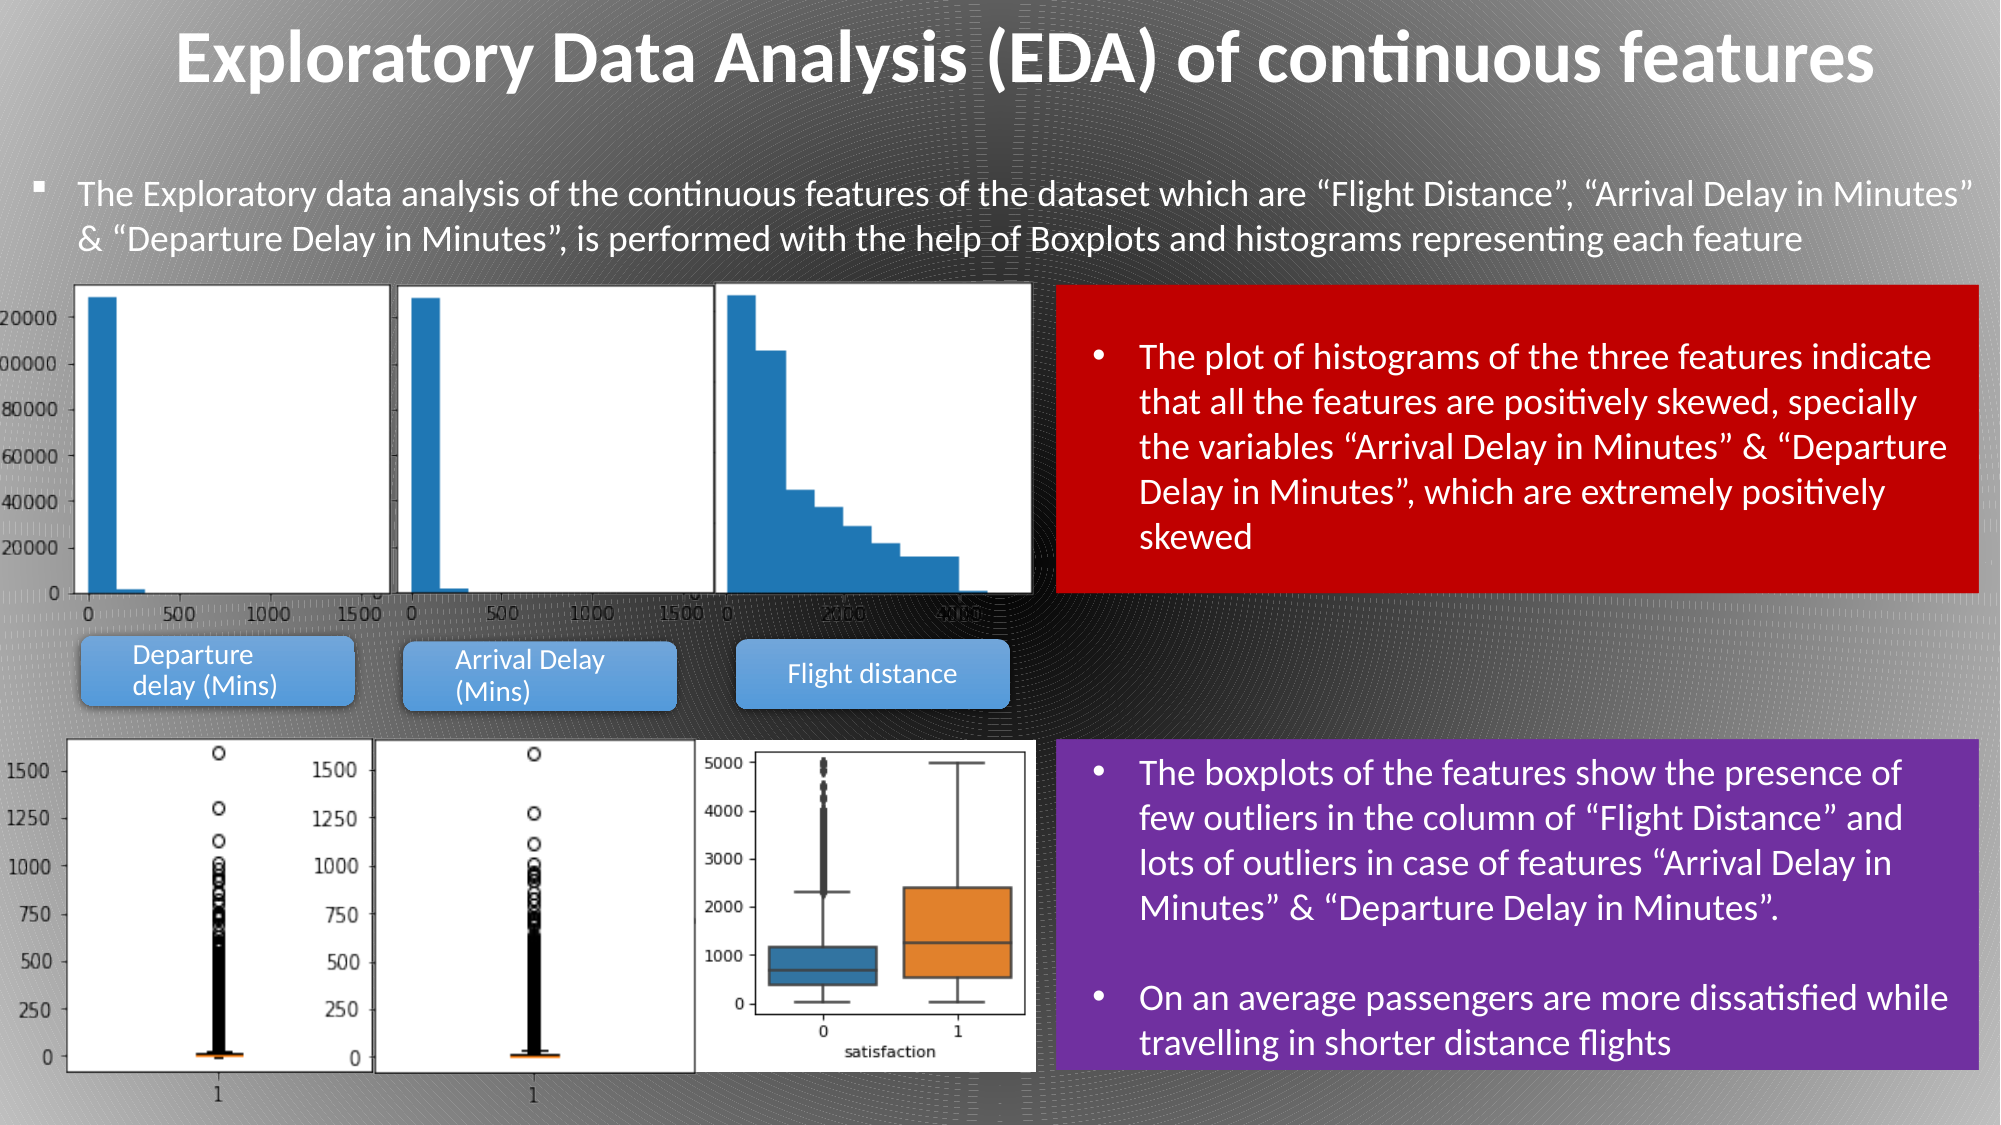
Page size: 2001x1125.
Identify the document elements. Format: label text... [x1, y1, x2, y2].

picture [0, 269, 1045, 639]
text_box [403, 641, 678, 712]
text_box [80, 635, 355, 706]
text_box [1056, 739, 1979, 1070]
text_box The boxplots of the features show the presence of few outliers in the column of “Flight Distance” and lots of outliers in case of features “Arrival Delay in Minutes” & “Departure Delay in Minutes”. On an average passengers are more dissatisfied while travelling in shorter distance flights [1077, 1070, 1979, 1116]
text_box The Exploratory data analysis of the continuous features of the dataset which are “Flight Distance”, “Arrival Delay in Minutes” & “Departure Delay in Minutes”, is performed with the help of Boxplots and histograms representing each feature [15, 161, 2000, 267]
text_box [735, 639, 1010, 709]
picture [0, 724, 1036, 1122]
text_box Exploratory Data Analysis (EDA) of continuous features [161, 0, 1910, 105]
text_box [1056, 284, 1979, 594]
